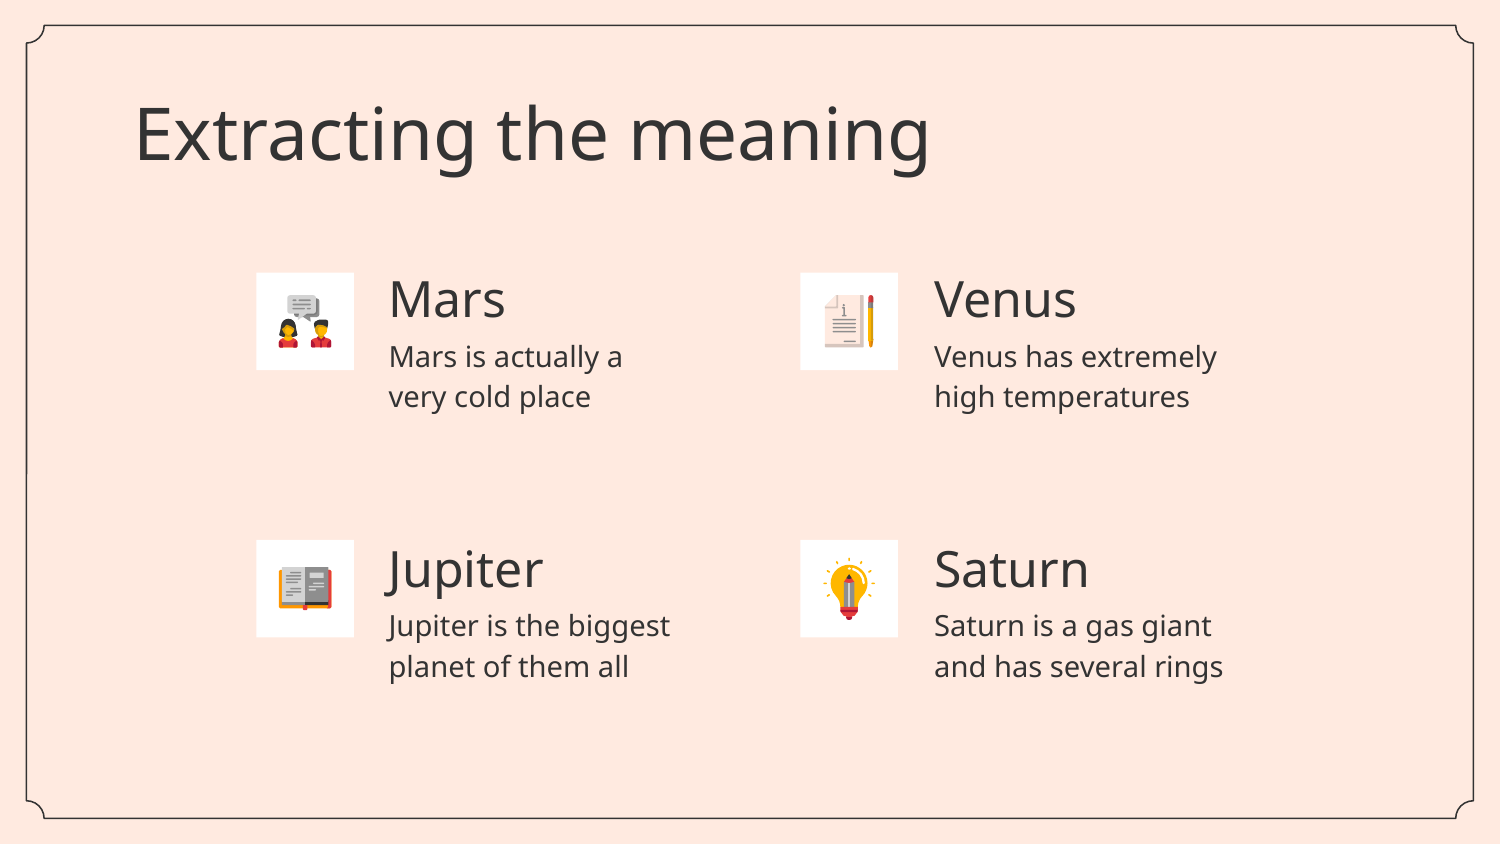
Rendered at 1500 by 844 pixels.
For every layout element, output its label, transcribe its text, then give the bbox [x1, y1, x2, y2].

subtitle Venus [919, 260, 1244, 343]
text_box [256, 272, 354, 371]
title Extracting the meaning [118, 72, 1382, 167]
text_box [278, 566, 332, 611]
text_box [800, 272, 898, 371]
subtitle Jupiter is the biggest planet of them all [373, 613, 698, 697]
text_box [822, 557, 876, 621]
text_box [824, 294, 874, 348]
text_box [278, 294, 332, 348]
subtitle Saturn is a gas giant and has several rings [919, 613, 1244, 697]
subtitle Mars [373, 260, 698, 343]
subtitle Saturn [919, 529, 1244, 613]
text_box [256, 539, 354, 638]
text_box [800, 539, 898, 638]
subtitle Mars is actually a very cold place [373, 343, 698, 428]
subtitle Jupiter [373, 529, 698, 613]
subtitle Venus has extremely high temperatures [919, 343, 1244, 428]
